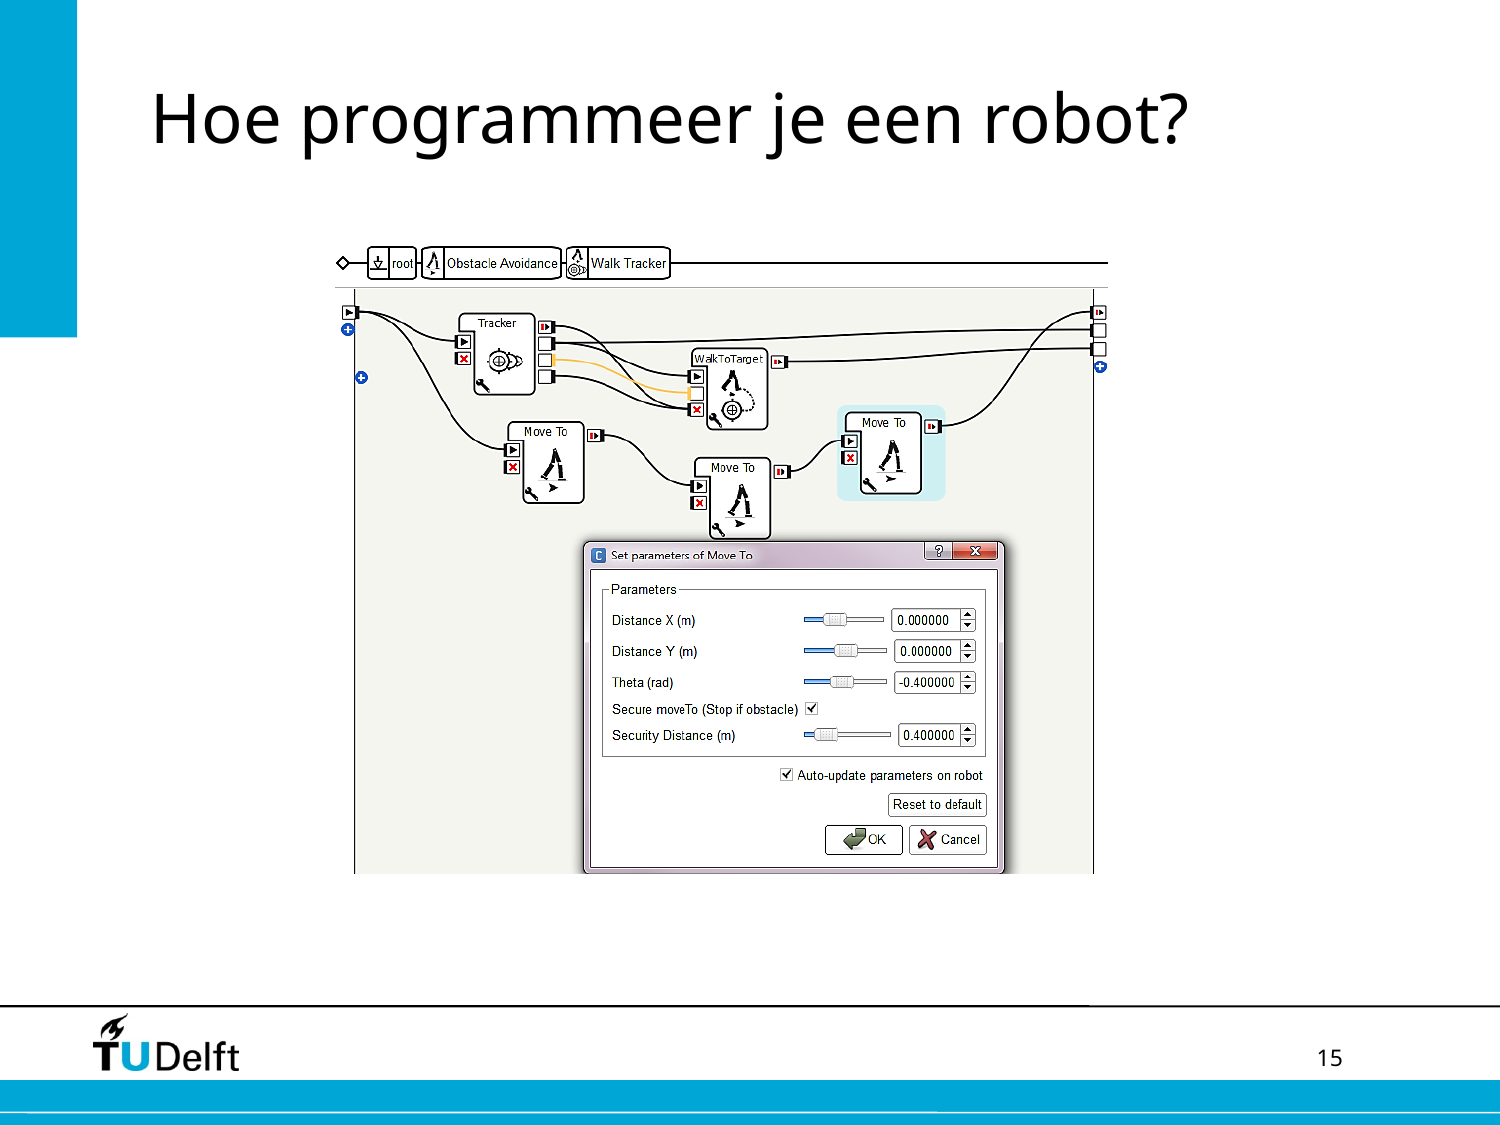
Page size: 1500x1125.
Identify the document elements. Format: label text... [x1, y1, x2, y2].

picture [93, 1013, 239, 1071]
title Hoe programmeer je een robot? [150, 75, 1325, 280]
picture [335, 244, 1109, 874]
